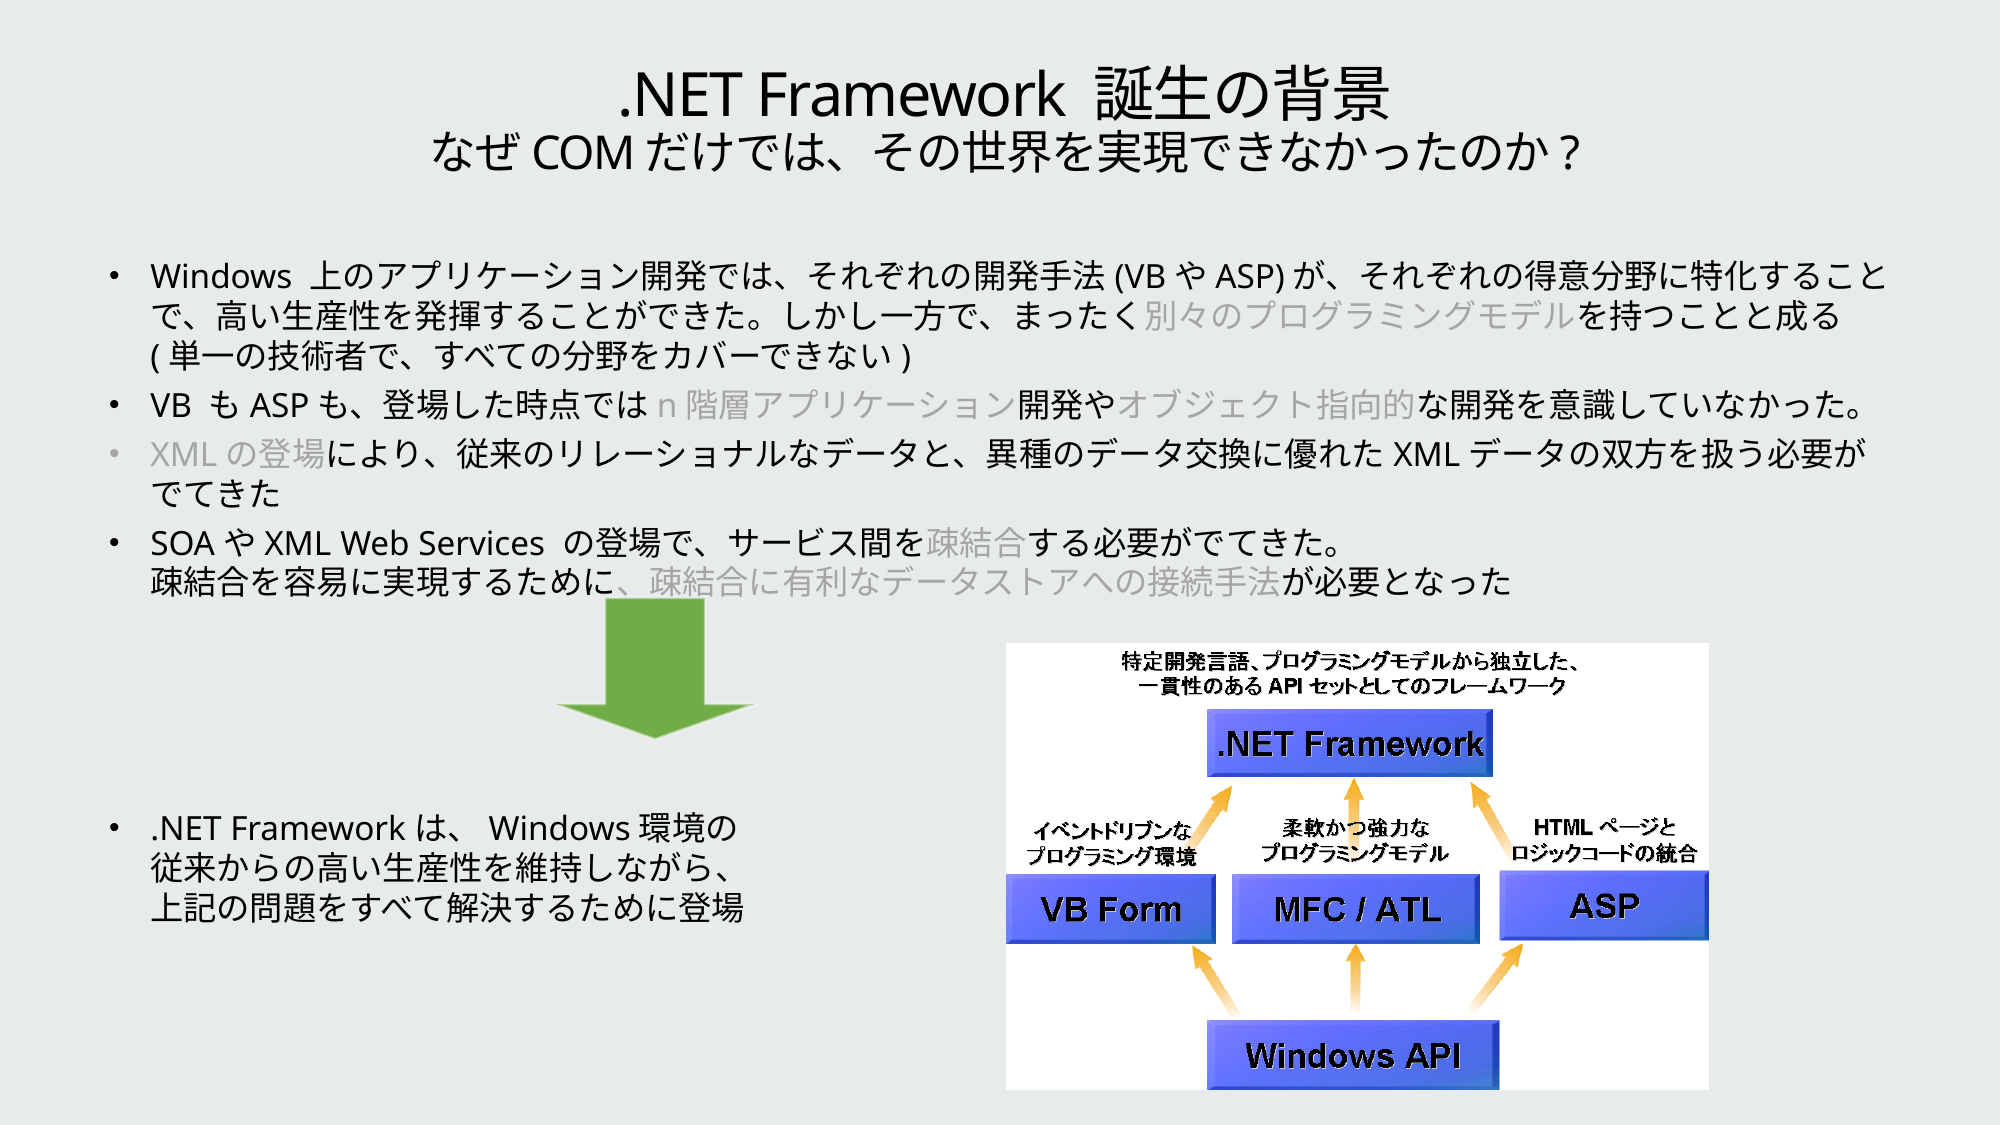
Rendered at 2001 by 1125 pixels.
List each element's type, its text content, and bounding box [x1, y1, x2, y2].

list Windows 上のアプリケーション開発では、それぞれの開発手法(VBやASP)が、それぞれの得意分野に特化することで、高い生産性を発揮することができた。しかし一方で、まったく別々のプログラミングモデルを持つことと成る (単一の技術者で、すべての分野をカバーできない) VB もASPも、登場した時点ではn階層アプリケーション開発やオブジェクト指向的な開発を意識していなかった。 XMLの登場により、従来のリレーショナルなデータと、異種のデータ交換に優れたXMLデータの双方を扱う必要がでてきた SOAやXML Web Services の登場で、サービス間を疎結合する必要がでてきた。 疎結合を容易に実現するために、疎結合に有利なデータストアへの接続手法が必要となった .NET Frameworkは、Windows環境の 従来からの高い生産性を維持しながら、 上記の問題をすべて解決するために登場 [85, 240, 1916, 1032]
title .NET Framework 誕生の背景 なぜCOMだけでは、その世界を実現できなかったのか? [45, 47, 1966, 196]
picture [1006, 643, 1710, 1091]
text_box [553, 596, 757, 741]
